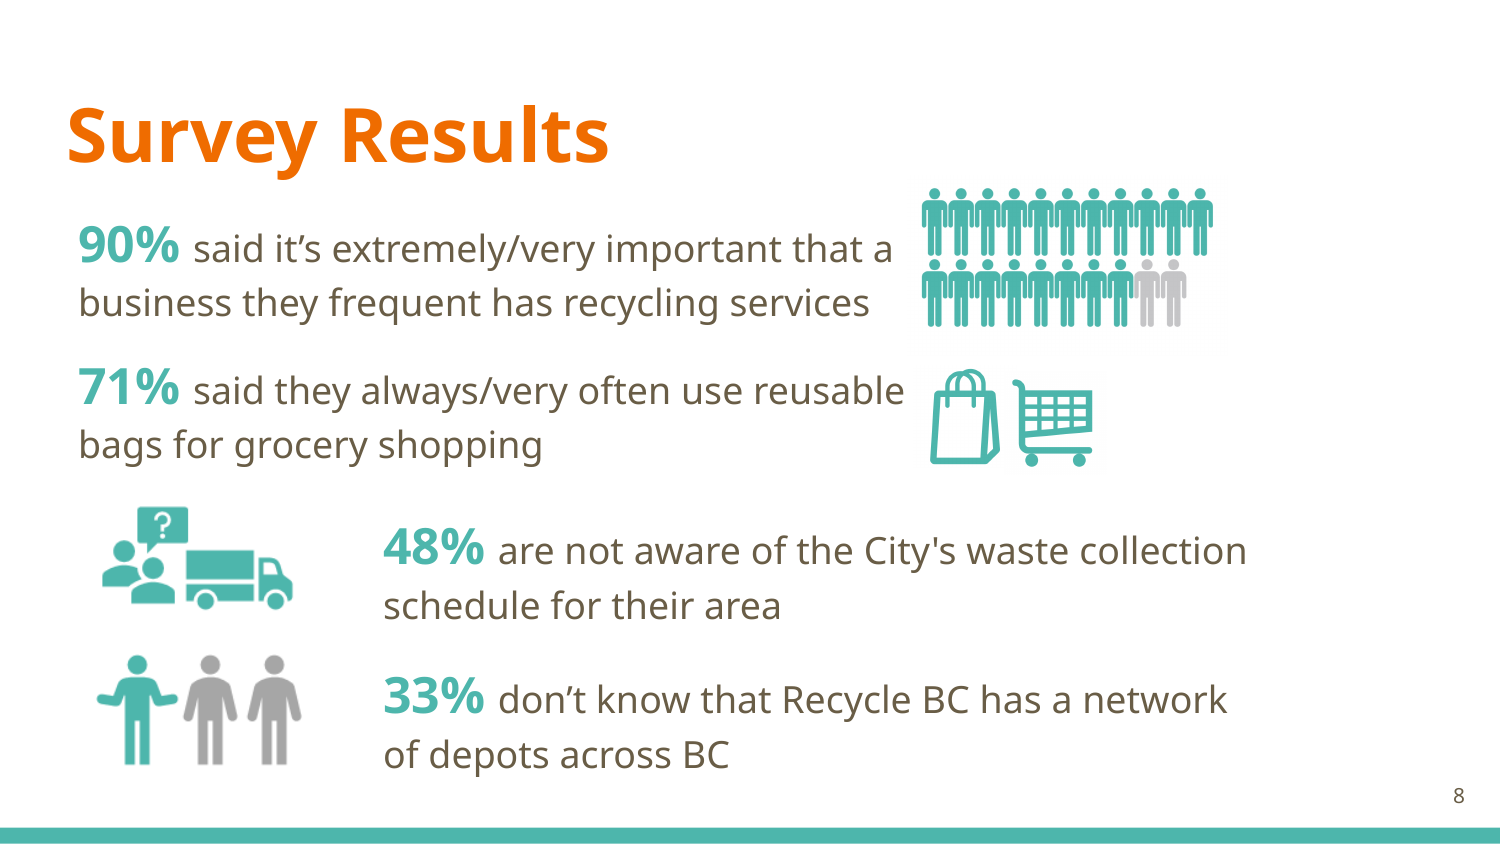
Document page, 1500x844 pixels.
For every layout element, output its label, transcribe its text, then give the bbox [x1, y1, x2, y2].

picture [88, 498, 298, 638]
list 90% said it’s extremely/very important that a business they frequent has recycling services [63, 188, 902, 330]
title Survey Results [51, 72, 1449, 189]
list 33% don’t know that Recycle BC has a network of depots across BC [368, 645, 1257, 808]
slide_number 8 [1389, 764, 1480, 830]
picture [907, 175, 1228, 356]
list 48% are not aware of the City's waste collection schedule for their area [368, 491, 1291, 645]
picture [913, 365, 1107, 475]
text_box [79, 652, 307, 769]
list 71% said they always/very often use reusable bags for grocery shopping [63, 330, 1005, 499]
